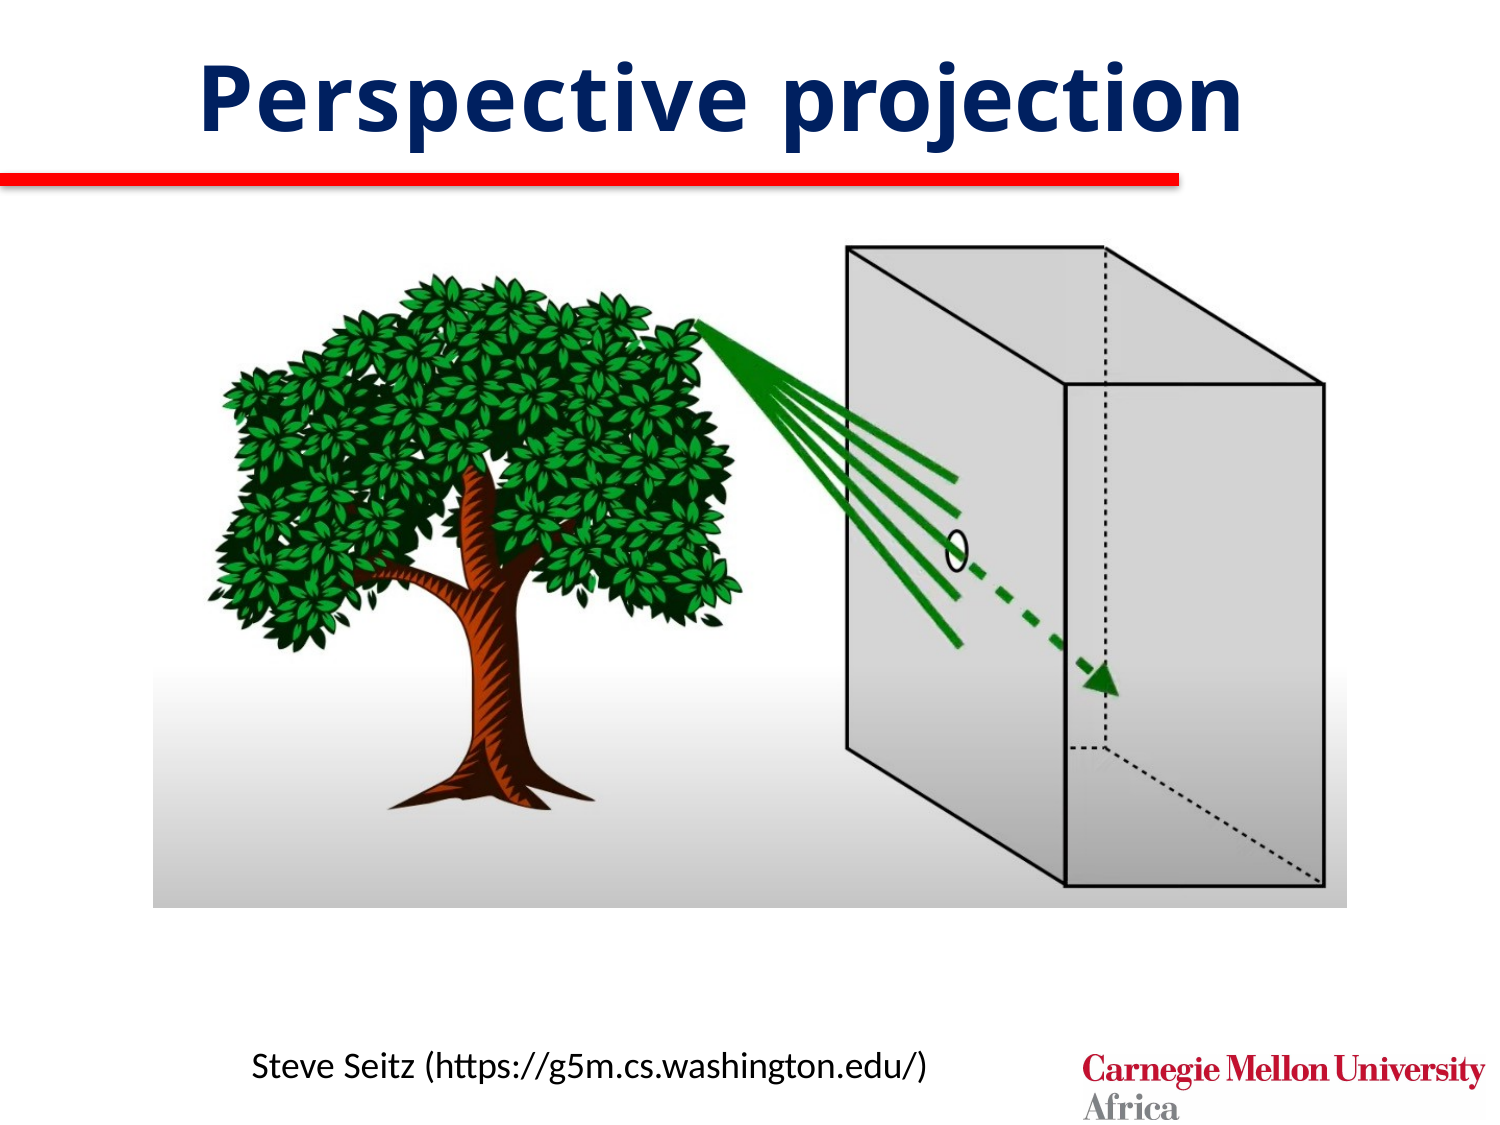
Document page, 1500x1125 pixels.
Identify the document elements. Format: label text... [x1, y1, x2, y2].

title Perspective projection [0, 0, 1307, 189]
picture [152, 238, 1348, 908]
text_box Steve Seitz (https://g5m.cs.washington.edu/) [249, 1041, 939, 1087]
picture [1083, 1054, 1486, 1120]
